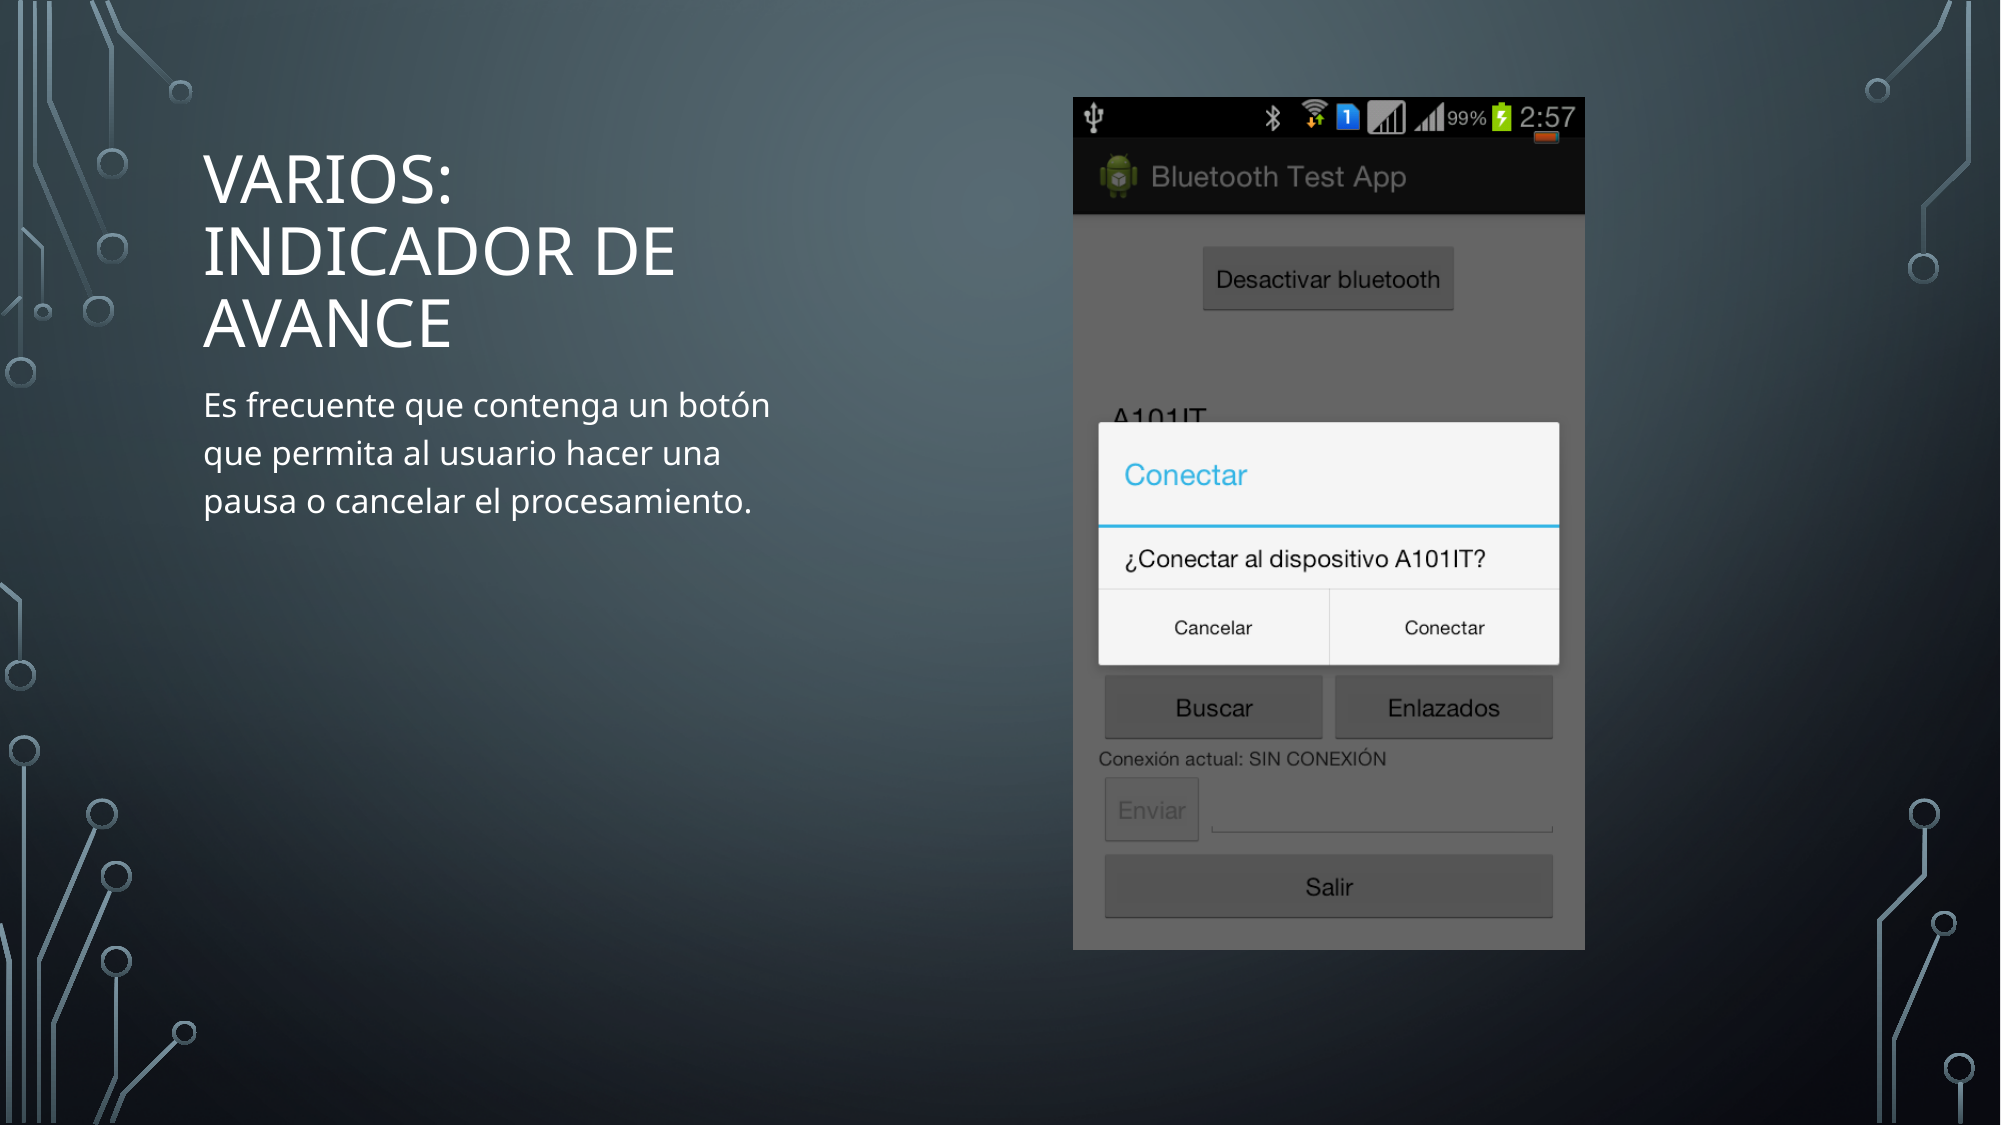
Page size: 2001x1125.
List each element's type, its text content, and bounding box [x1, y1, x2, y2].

title Varios: Indicador de Avance [188, 99, 821, 369]
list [1072, 96, 1586, 951]
list Es frecuente que contenga un botón que permita al usuario hacer una pausa o cancelar el procesamiento. [188, 369, 821, 950]
